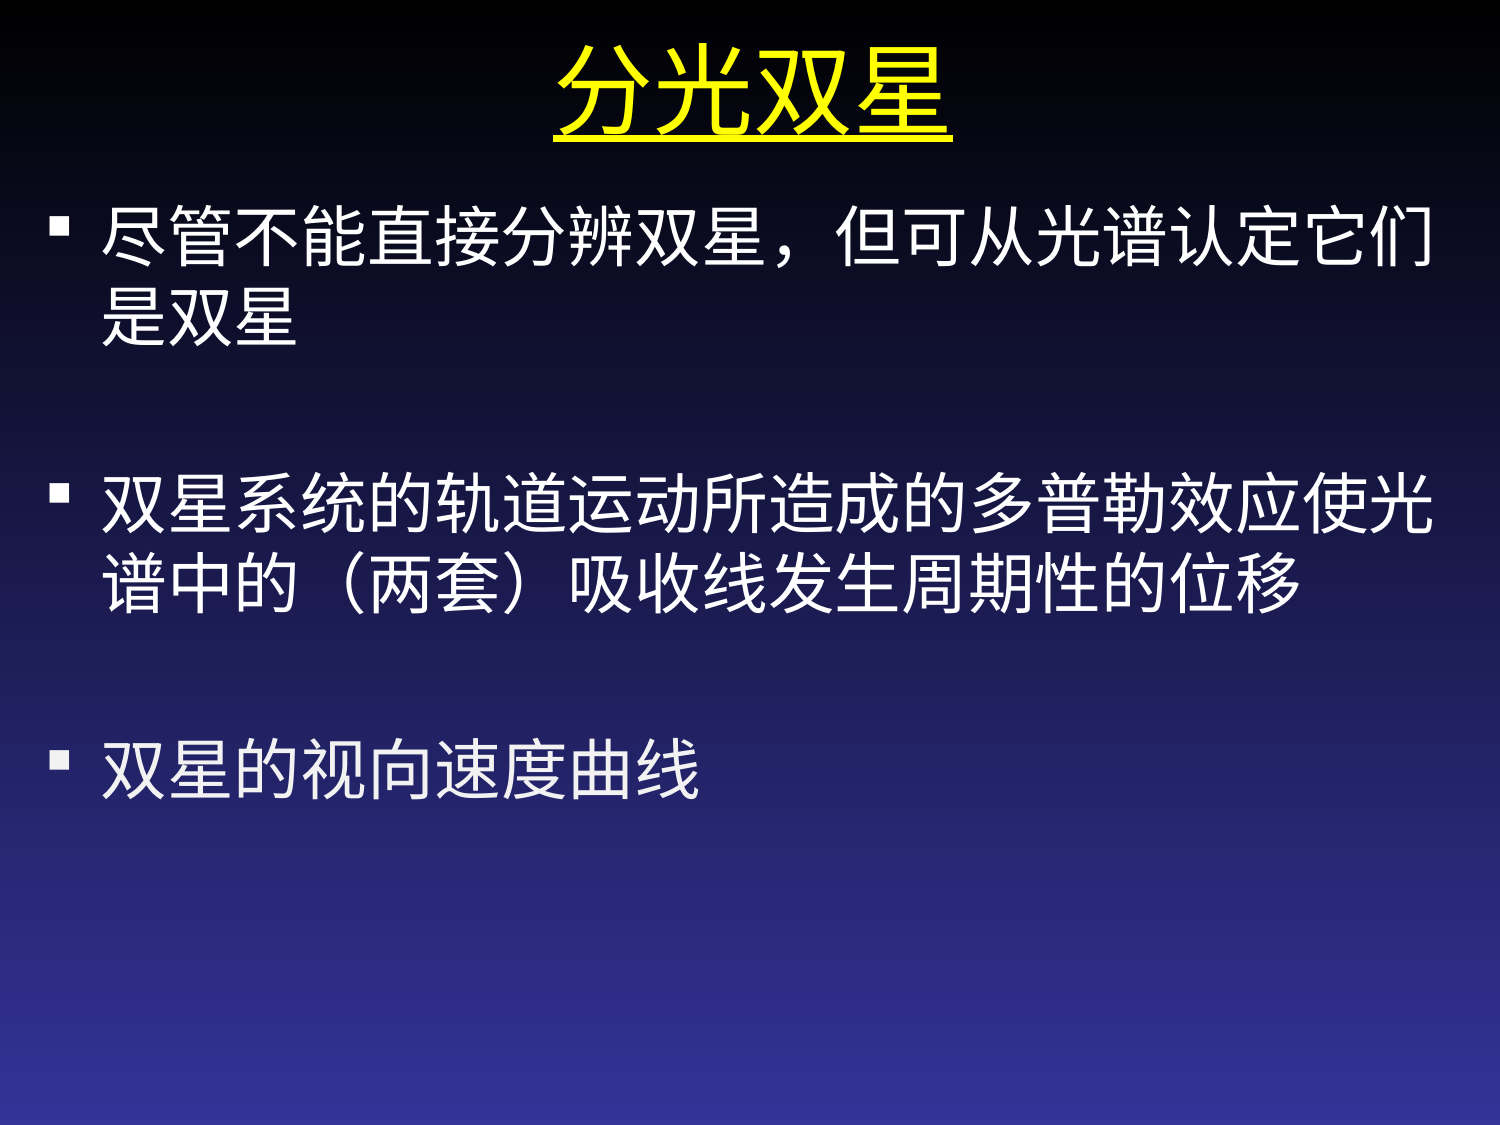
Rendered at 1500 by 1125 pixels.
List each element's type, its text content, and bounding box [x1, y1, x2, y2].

title 分光双星 [53, 31, 1454, 144]
list 尽管不能直接分辨双星，但可从光谱认定它们是双星 双星系统的轨道运动所造成的多普勒效应使光谱中的（两套）吸收线发生周期性的位移 双星的视向速度曲线 [29, 187, 1467, 1012]
